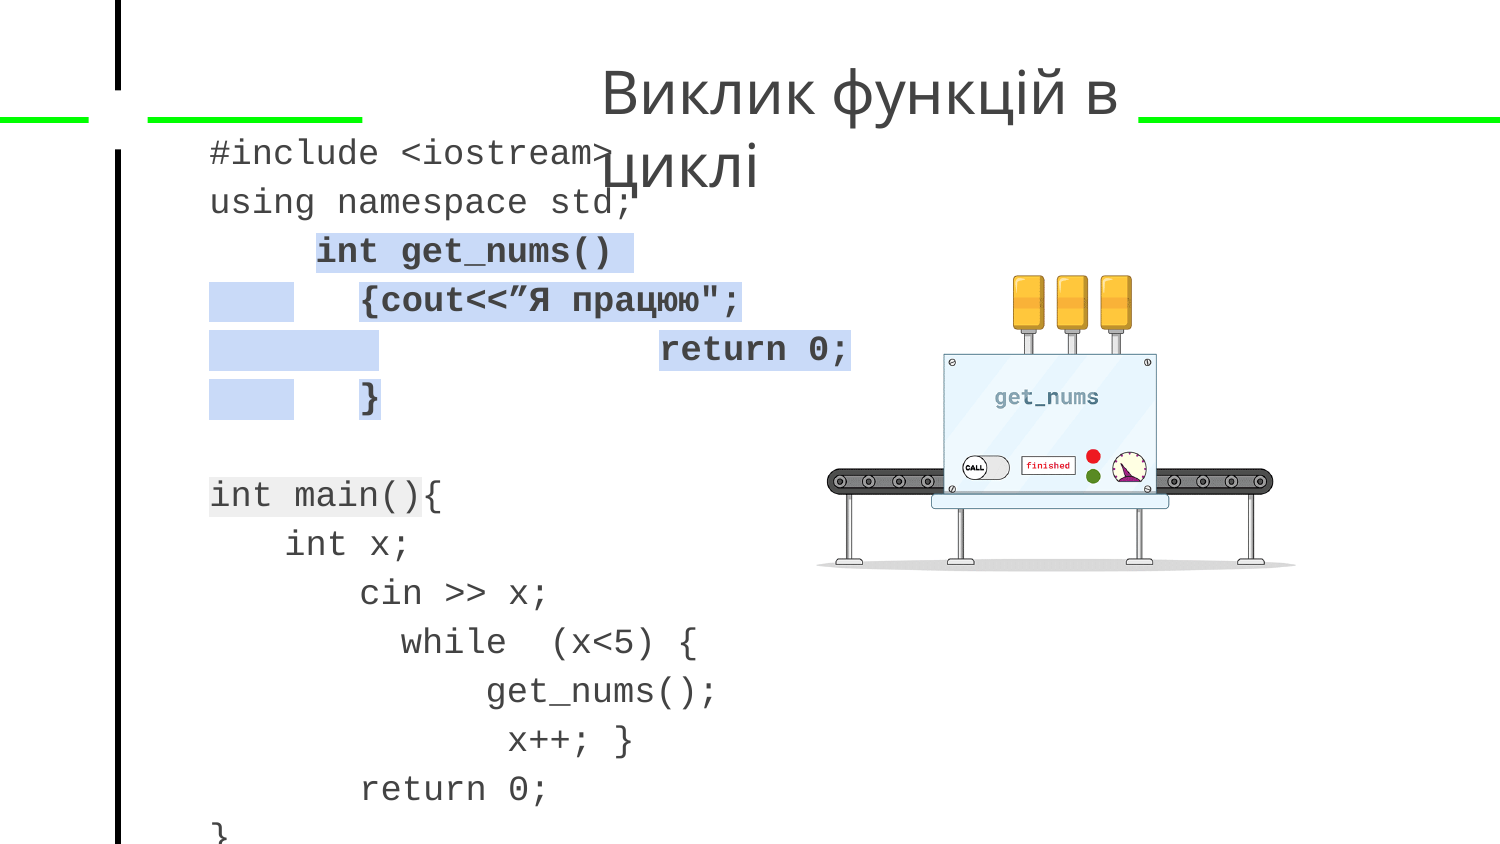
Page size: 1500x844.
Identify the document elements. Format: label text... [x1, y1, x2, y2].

text_box #include <iostream> using namespace std; int get_nums() {cout<<”Я працюю"; return 0; } int main(){ int x; cin >> x; while (x<5) { get_nums(); x++; } return 0; } [194, 107, 1306, 671]
text_box Виклик функцій в циклі [585, 39, 1211, 134]
picture [794, 247, 1317, 596]
